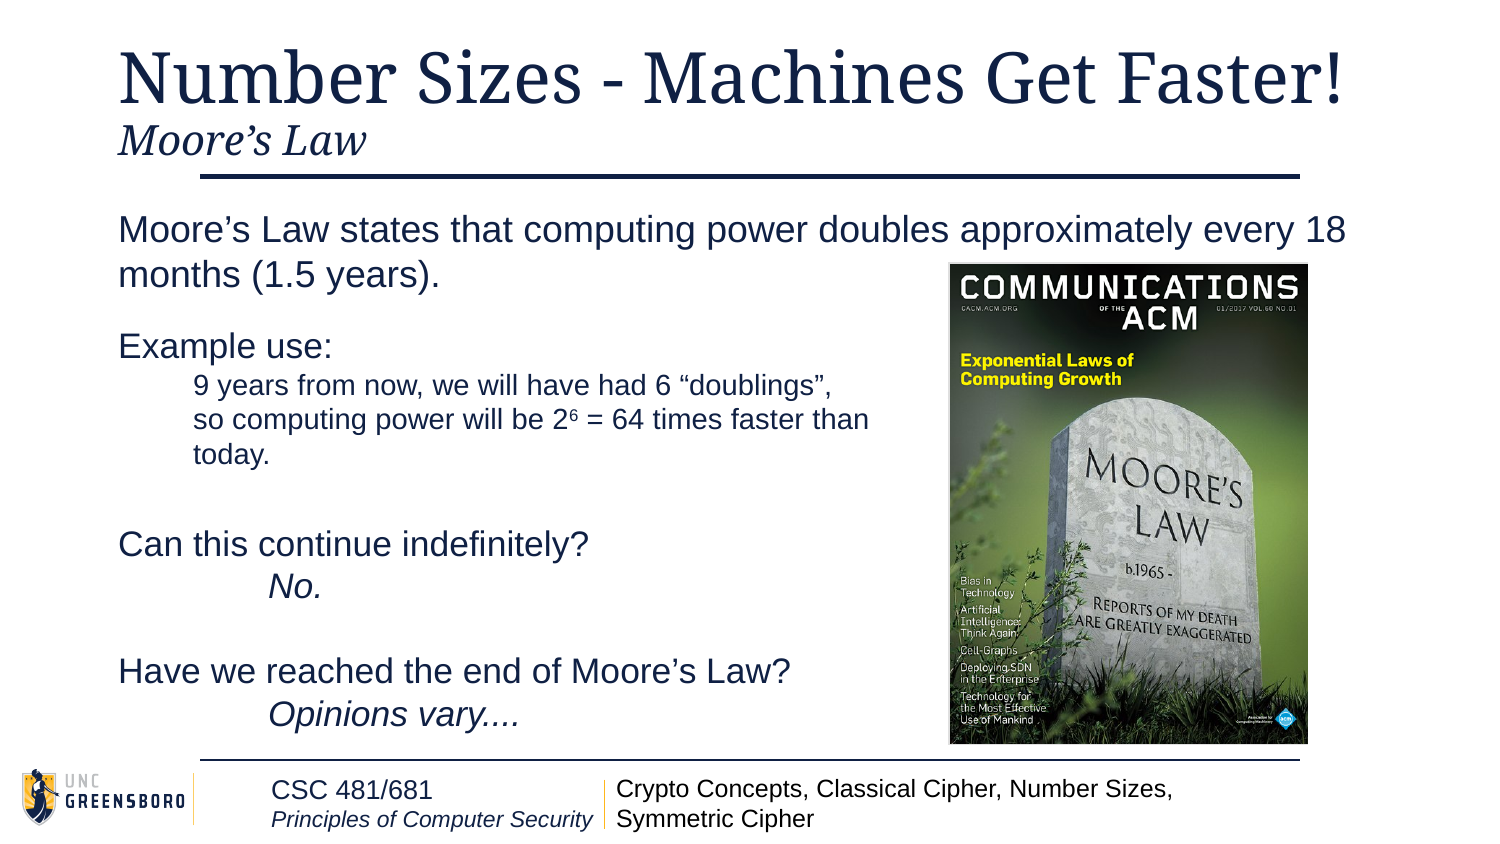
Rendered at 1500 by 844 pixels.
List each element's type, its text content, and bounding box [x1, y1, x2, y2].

picture [948, 262, 1308, 746]
text_box Moore’s Law states that computing power doubles approximately every 18 months (1.5 years). [103, 190, 1397, 303]
picture [22, 769, 194, 826]
title Number Sizes - Machines Get Faster! Moore’s Law [103, 44, 1397, 162]
list Example use: 9 years from now, we will have had 6 “doublings”, so computing power will be 26 = 64 times faster than today. Can this continue indefinitely? No. Have we reached the end of Moore’s Law? Opinions vary.... [103, 303, 886, 753]
